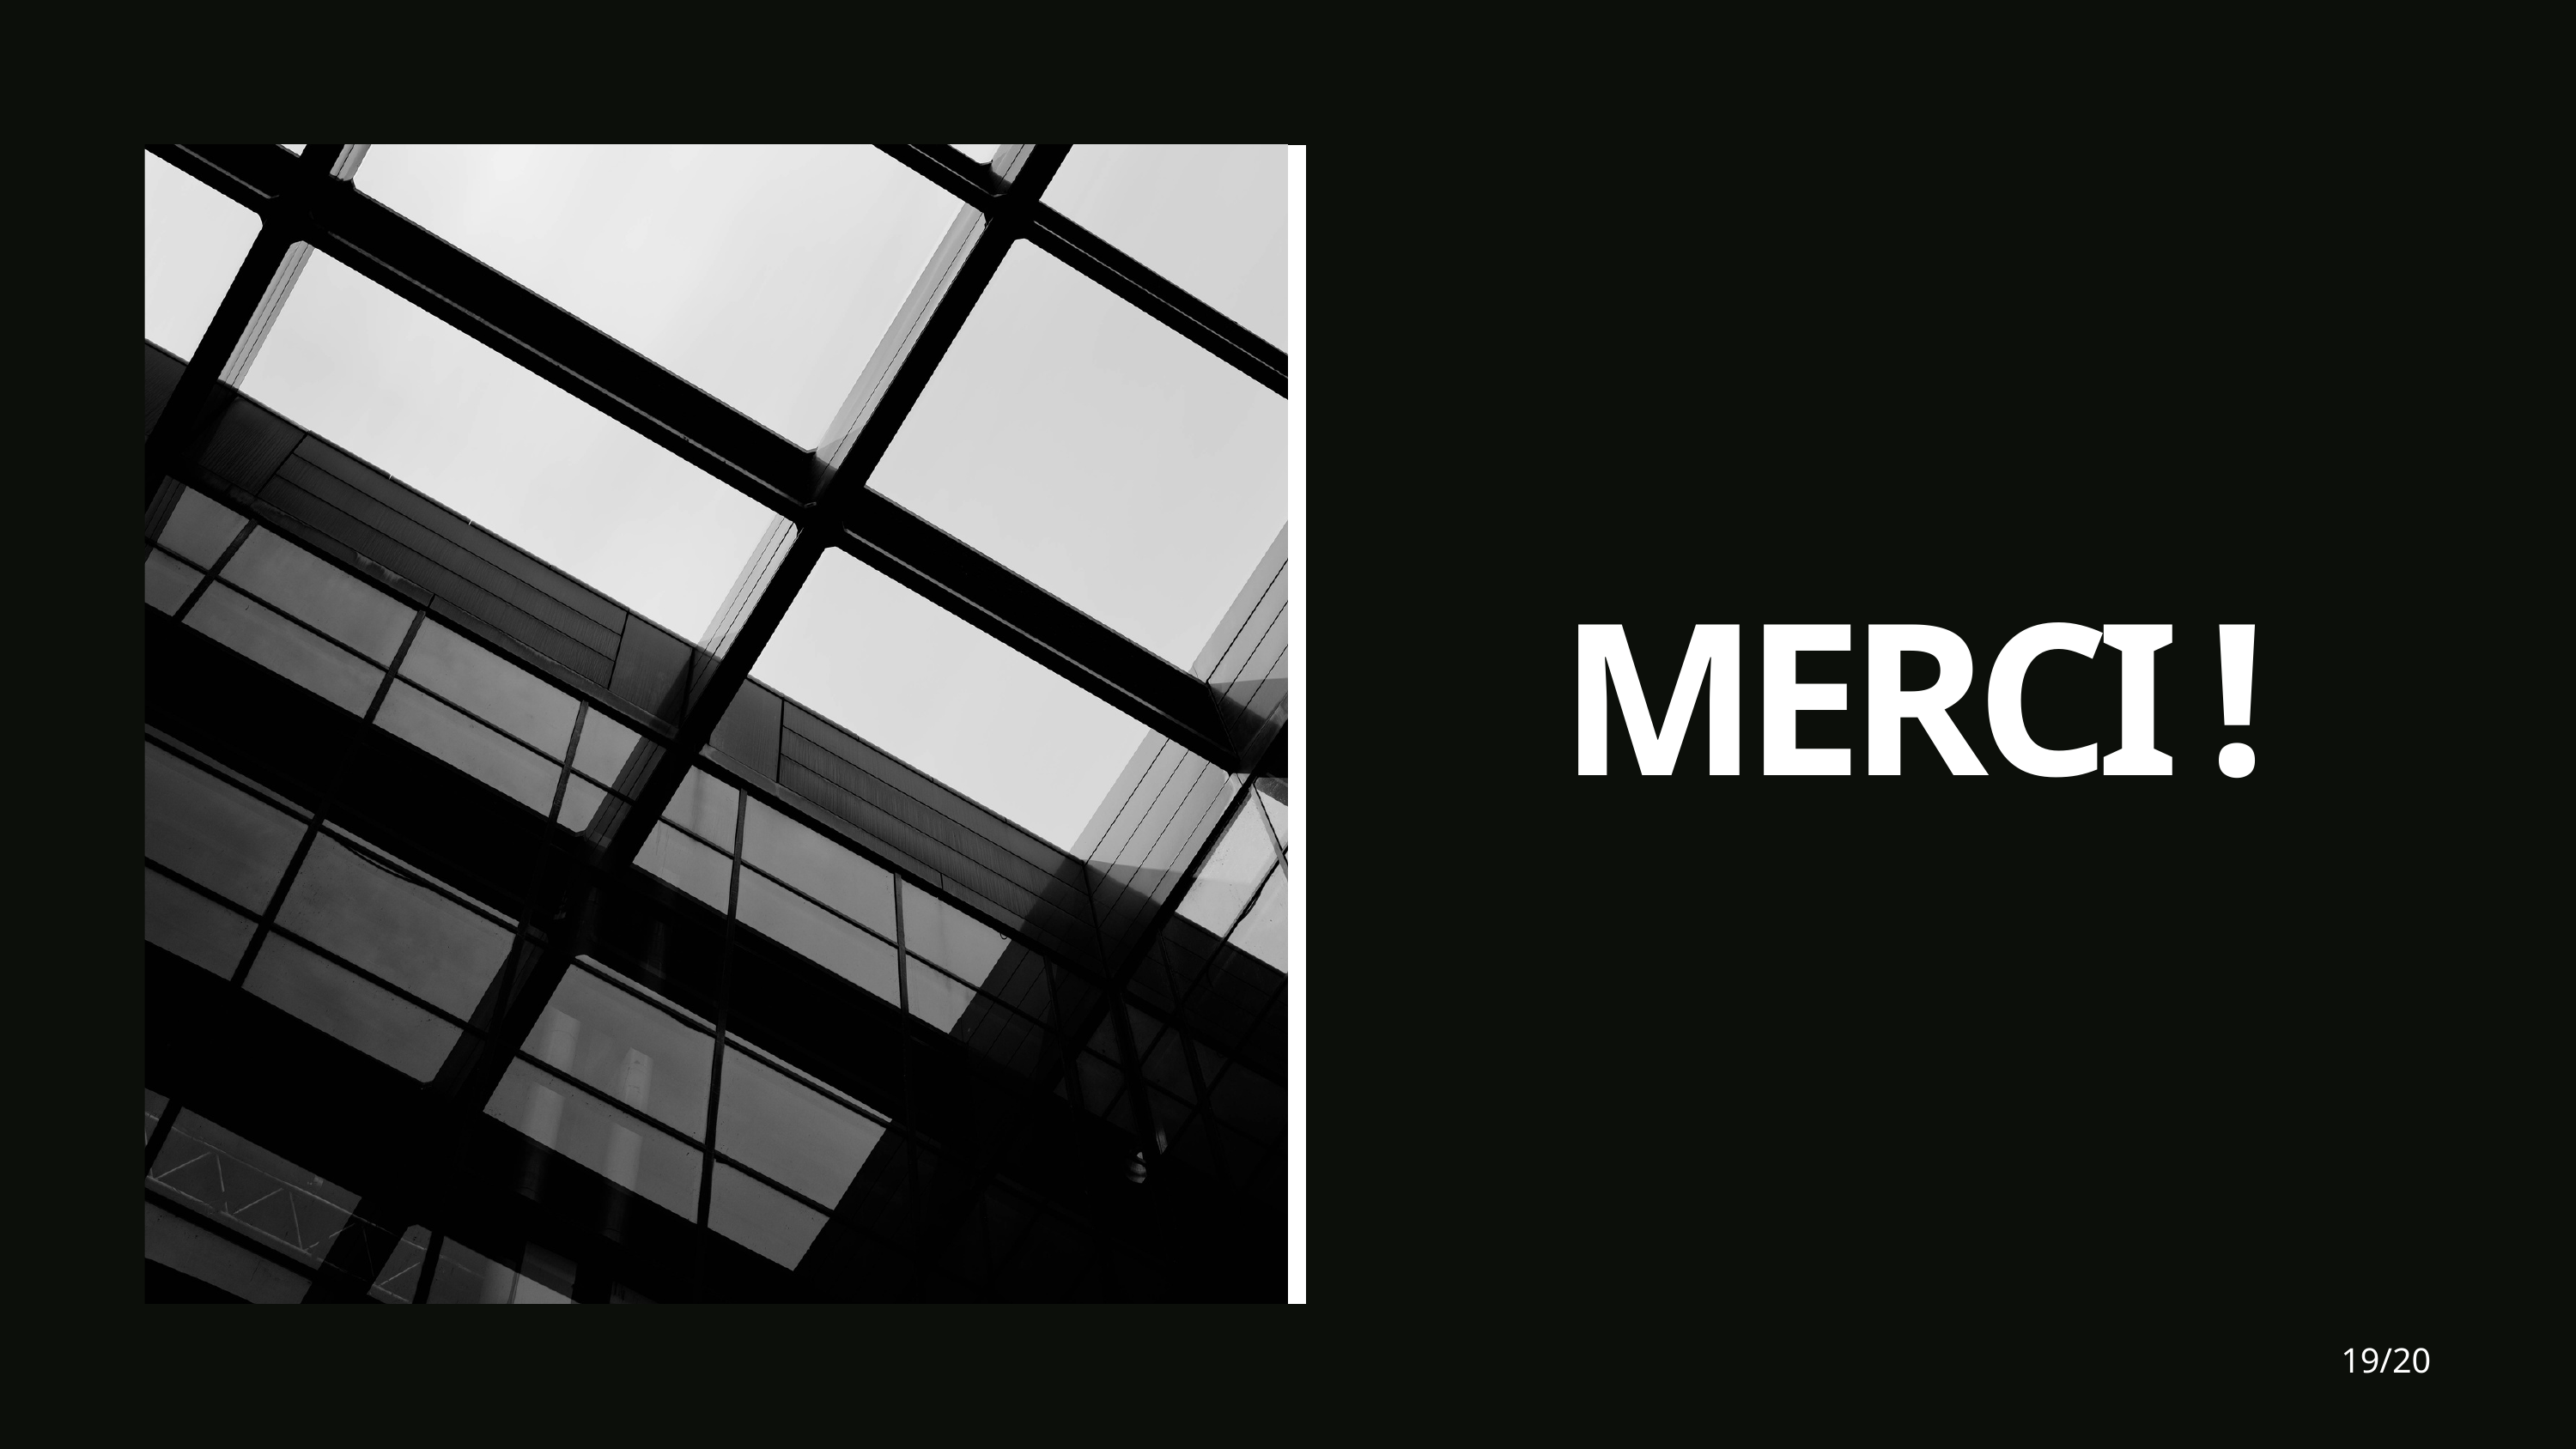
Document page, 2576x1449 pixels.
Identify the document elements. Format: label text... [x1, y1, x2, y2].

text_box MERCI ! [1336, 522, 2491, 818]
text_box [144, 144, 1283, 1304]
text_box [1287, 129, 1307, 1304]
text_box 19/20 [2318, 1332, 2432, 1380]
